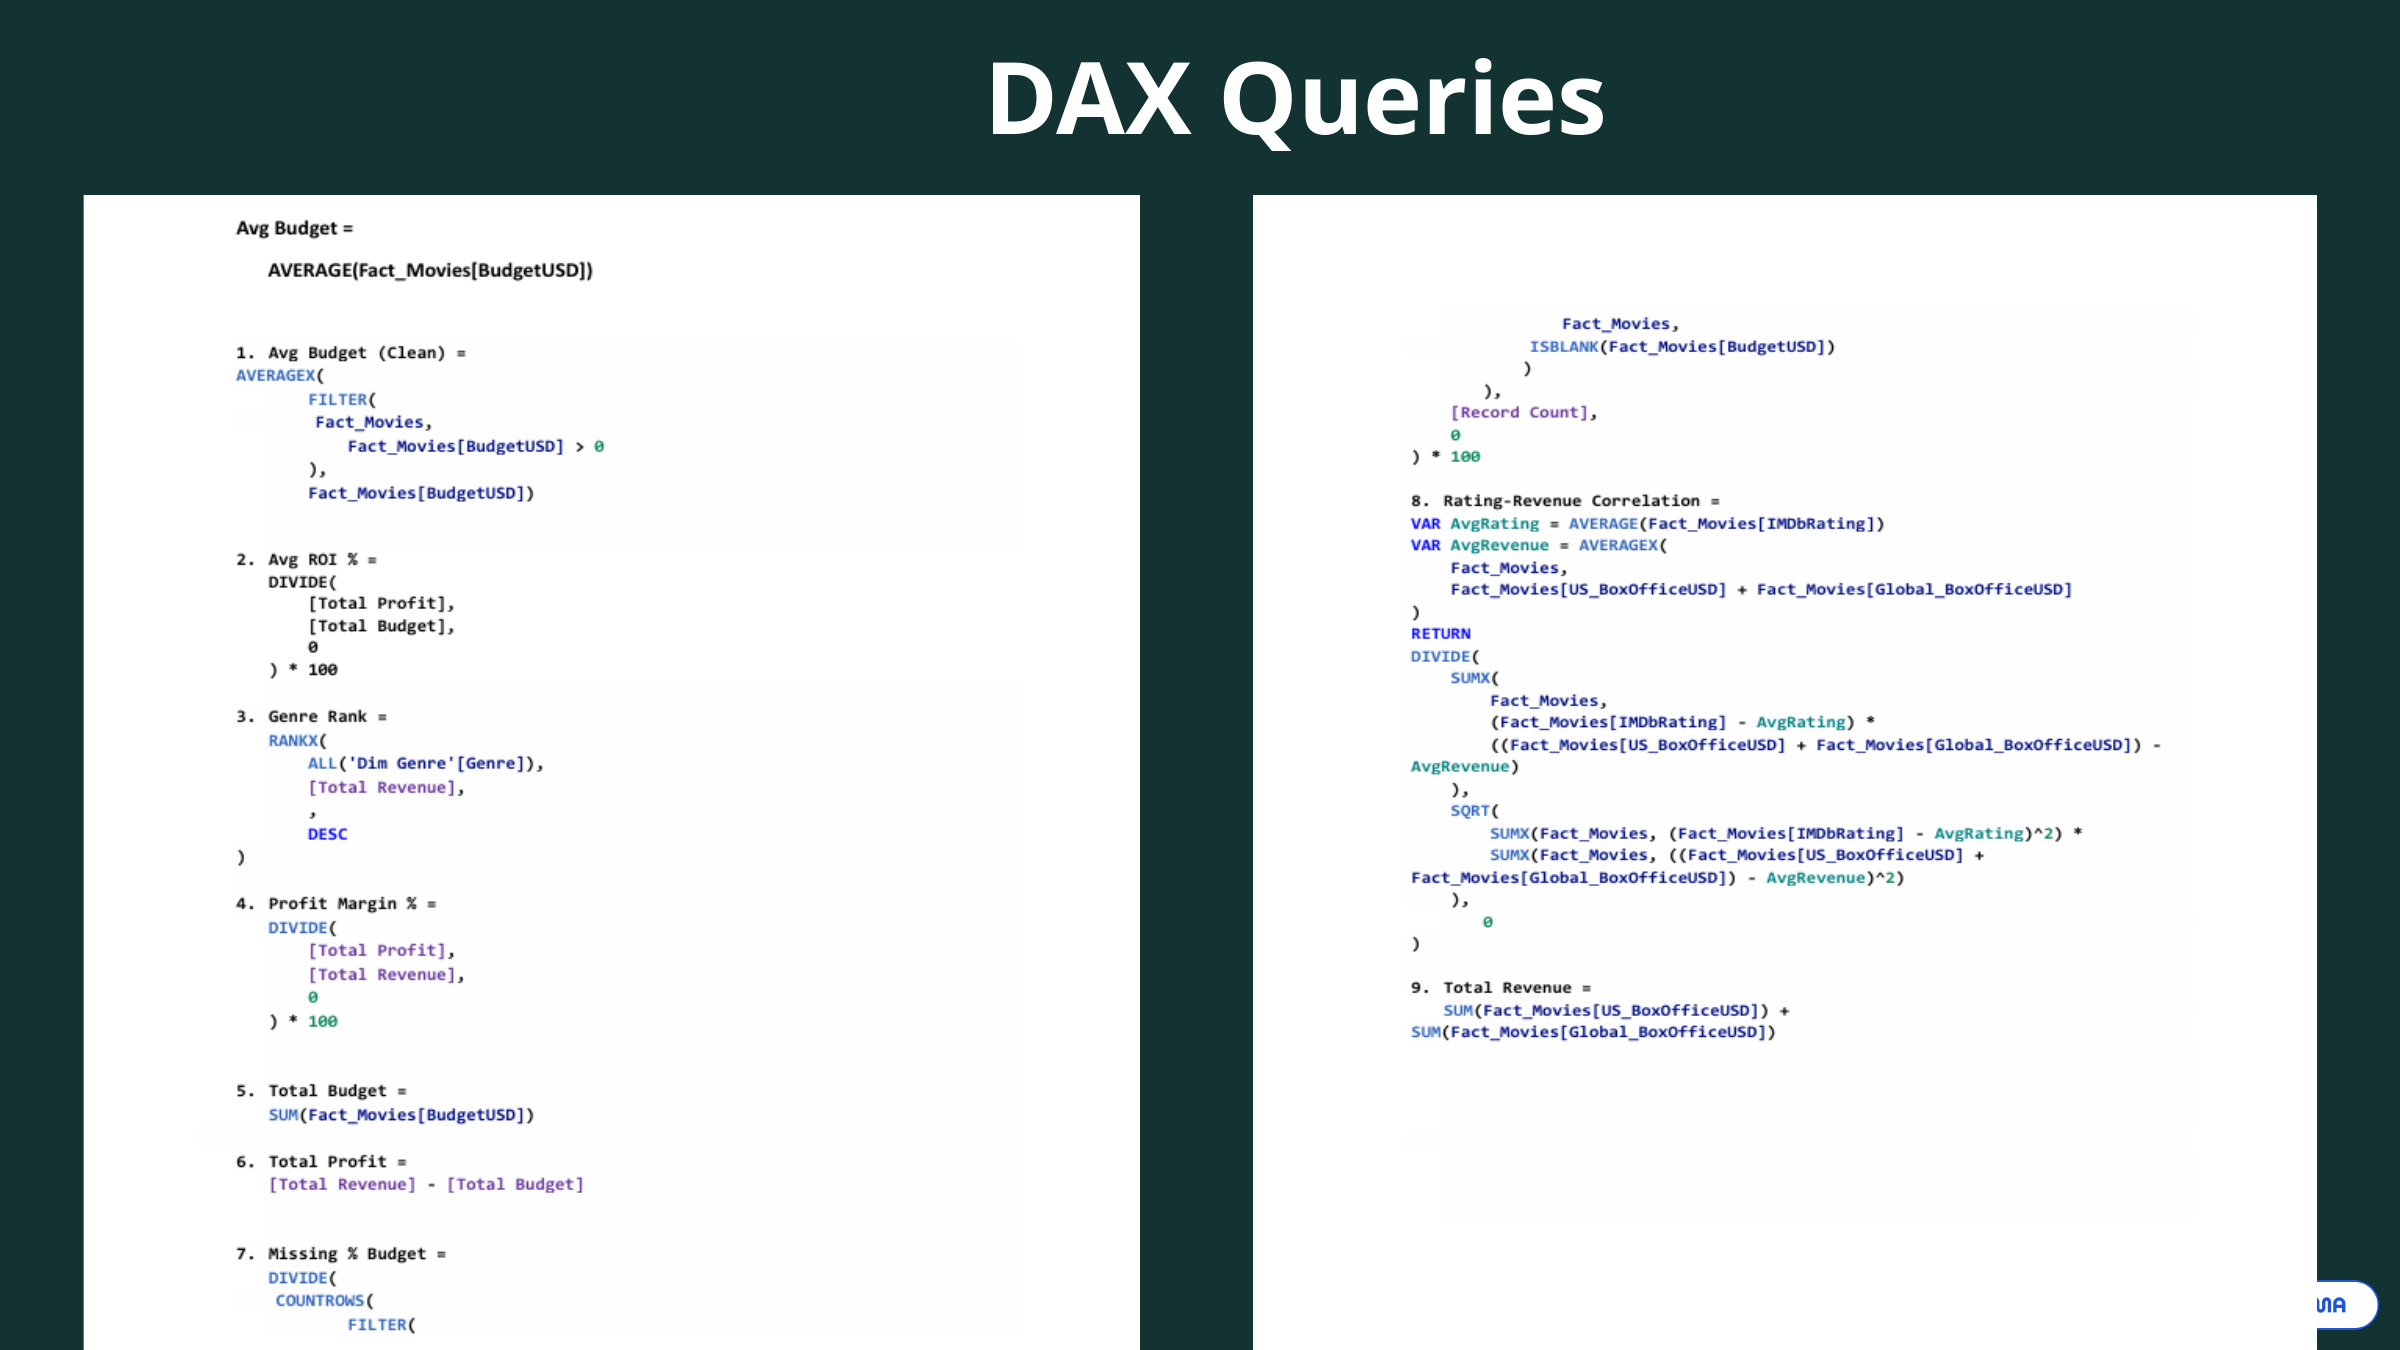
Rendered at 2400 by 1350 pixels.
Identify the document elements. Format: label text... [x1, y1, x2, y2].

picture [1253, 195, 2389, 1350]
picture [83, 195, 1140, 1350]
text_box DAX Queries [970, 26, 1623, 162]
